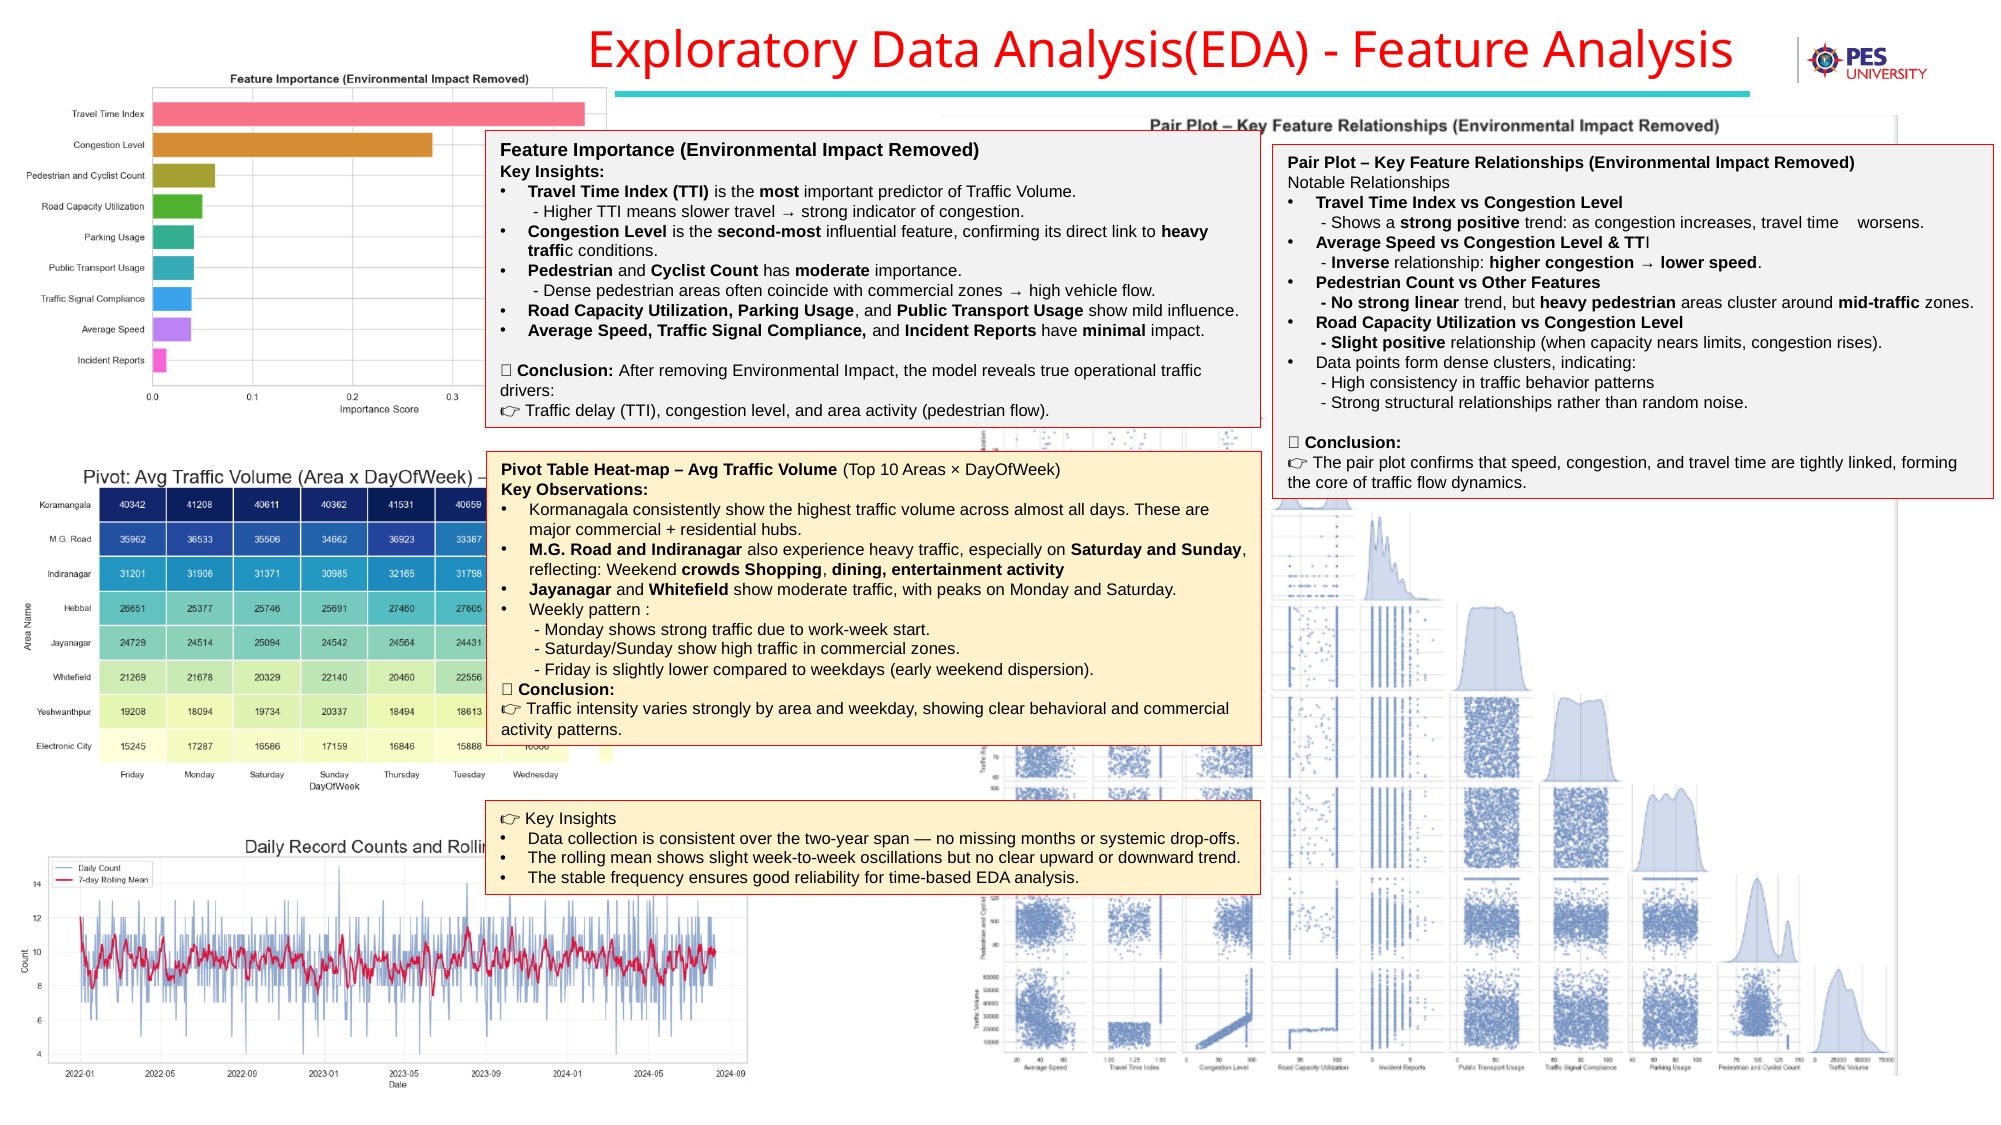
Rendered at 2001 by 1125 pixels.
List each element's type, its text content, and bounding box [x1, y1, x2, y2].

picture [1806, 41, 1927, 79]
text_box Feature Importance (Environmental Impact Removed) Key Insights: Travel Time Index (TTI) is the most important predictor of Traffic Volume. - Higher TTI means slower travel → strong indicator of congestion. Congestion Level is the second-most influential feature, confirming its direct link to heavy traffic conditions. Pedestrian and Cyclist Count has moderate importance. - Dense pedestrian areas often coincide with commercial zones → high vehicle flow. Road Capacity Utilization, Parking Usage, and Public Transport Usage show mild influence. Average Speed, Traffic Signal Compliance, and Incident Reports have minimal impact. 📌 Conclusion: After removing Environmental Impact, the model reveals true operational traffic drivers: 👉 Traffic delay (TTI), congestion level, and area activity (pedestrian flow). [485, 130, 935, 428]
picture [17, 72, 616, 415]
picture [17, 463, 648, 792]
picture [940, 115, 1898, 1077]
text_box Pivot Table Heat-map – Avg Traffic Volume (Top 10 Areas × DayOfWeek) Key Observations: Kormanagala consistently show the highest traffic volume across almost all days. These are major commercial + residential hubs. M.G. Road and Indiranagar also experience heavy traffic, especially on Saturday and Sunday, reflecting: Weekend crowds Shopping, dining, entertainment activity Jayanagar and Whitefield show moderate traffic, with peaks on Monday and Saturday. Weekly pattern : - Monday shows strong traffic due to work-week start. - Saturday/Sunday show high traffic in commercial zones. - Friday is slightly lower compared to weekdays (early weekend dispersion). 📌 Conclusion: 👉 Traffic intensity varies strongly by area and weekday, showing clear behavioral and commercial activity patterns. [486, 451, 935, 746]
text_box Exploratory Data Analysis(EDA) - Feature Analysis [474, 10, 1750, 87]
picture [21, 839, 750, 1088]
text_box [621, 91, 1750, 98]
text_box Pair Plot – Key Feature Relationships (Environmental Impact Removed) Notable Relationships Travel Time Index vs Congestion Level - Shows a strong positive trend: as congestion increases, travel time worsens. Average Speed vs Congestion Level & TTI - Inverse relationship: higher congestion → lower speed. Pedestrian Count vs Other Features - No strong linear trend, but heavy pedestrian areas cluster around mid-traffic zones. Road Capacity Utilization vs Congestion Level - Slight positive relationship (when capacity nears limits, congestion rises). Data points form dense clusters, indicating: - High consistency in traffic behavior patterns - Strong structural relationships rather than random noise. 📌 Conclusion: 👉 The pair plot confirms that speed, congestion, and travel time are tightly linked, forming the core of traffic flow dynamics. [1903, 144, 1994, 499]
text_box 👉 Key Insights Data collection is consistent over the two-year span — no missing months or systemic drop-offs. The rolling mean shows slight week-to-week oscillations but no clear upward or downward trend. The stable frequency ensures good reliability for time-based EDA analysis. [485, 800, 935, 895]
